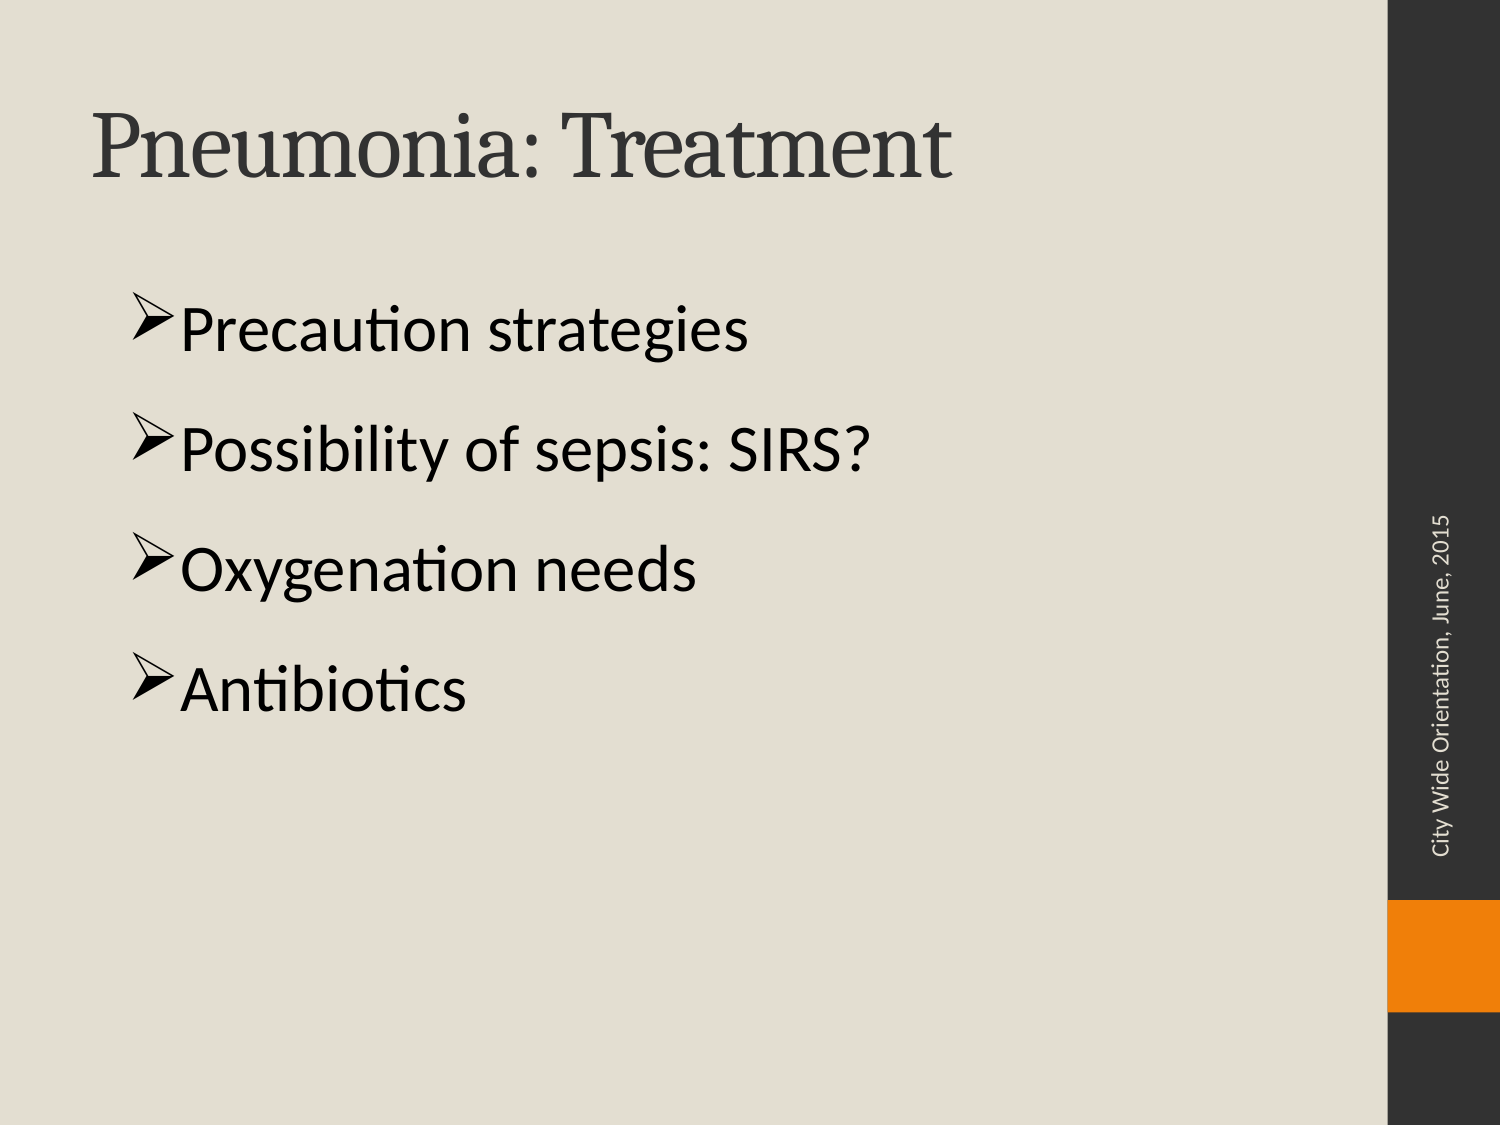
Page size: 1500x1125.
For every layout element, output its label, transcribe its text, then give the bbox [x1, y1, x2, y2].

text_box Precaution strategies Possibility of sepsis: SIRS? Oxygenation needs Antibiotics [112, 237, 1275, 802]
footer City Wide Orientation, June, 2015 [1408, 500, 1469, 889]
title Pneumonia: Treatment [75, 45, 1325, 233]
